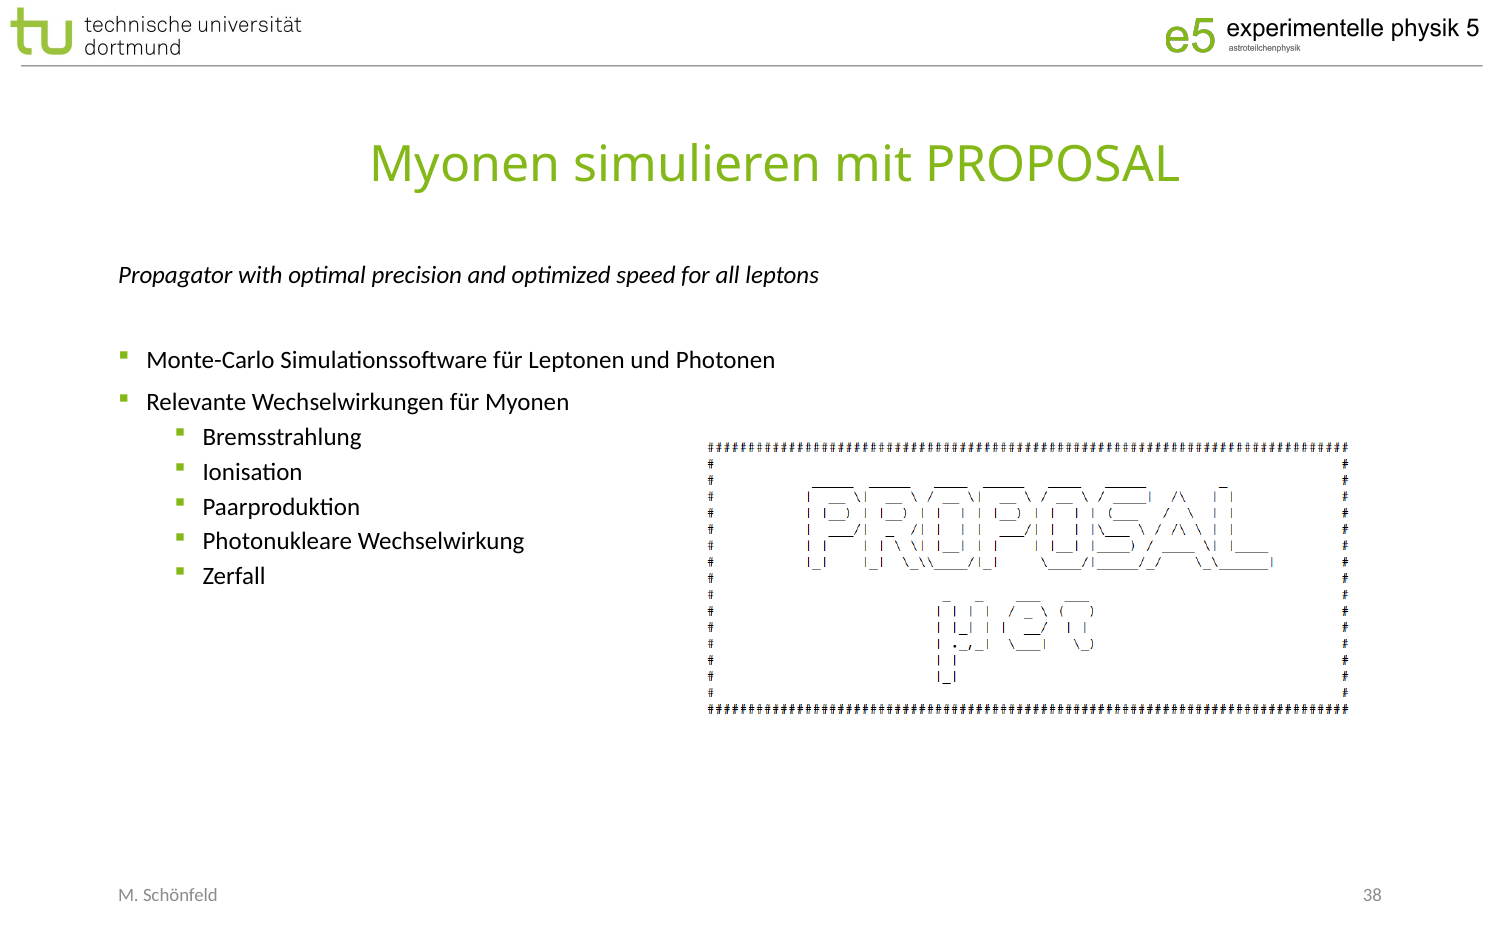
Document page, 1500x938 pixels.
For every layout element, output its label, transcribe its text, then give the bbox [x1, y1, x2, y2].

picture [0, 0, 327, 80]
slide_number 38 [1059, 868, 1397, 919]
picture [1166, 18, 1484, 53]
text_box Myonen simulieren mit PROPOSAL [128, 74, 1422, 257]
slide_number M. Schönfeld [103, 868, 441, 919]
list Propagator with optimal precision and optimized speed for all leptons Monte-Carlo Simulationssoftware für Leptonen und Photonen Relevante Wechselwirkungen für Myonen Bremsstrahlung Ionisation Paarproduktion Photonukleare Wechselwirkung Zerfall [103, 254, 857, 849]
picture [707, 440, 1351, 717]
